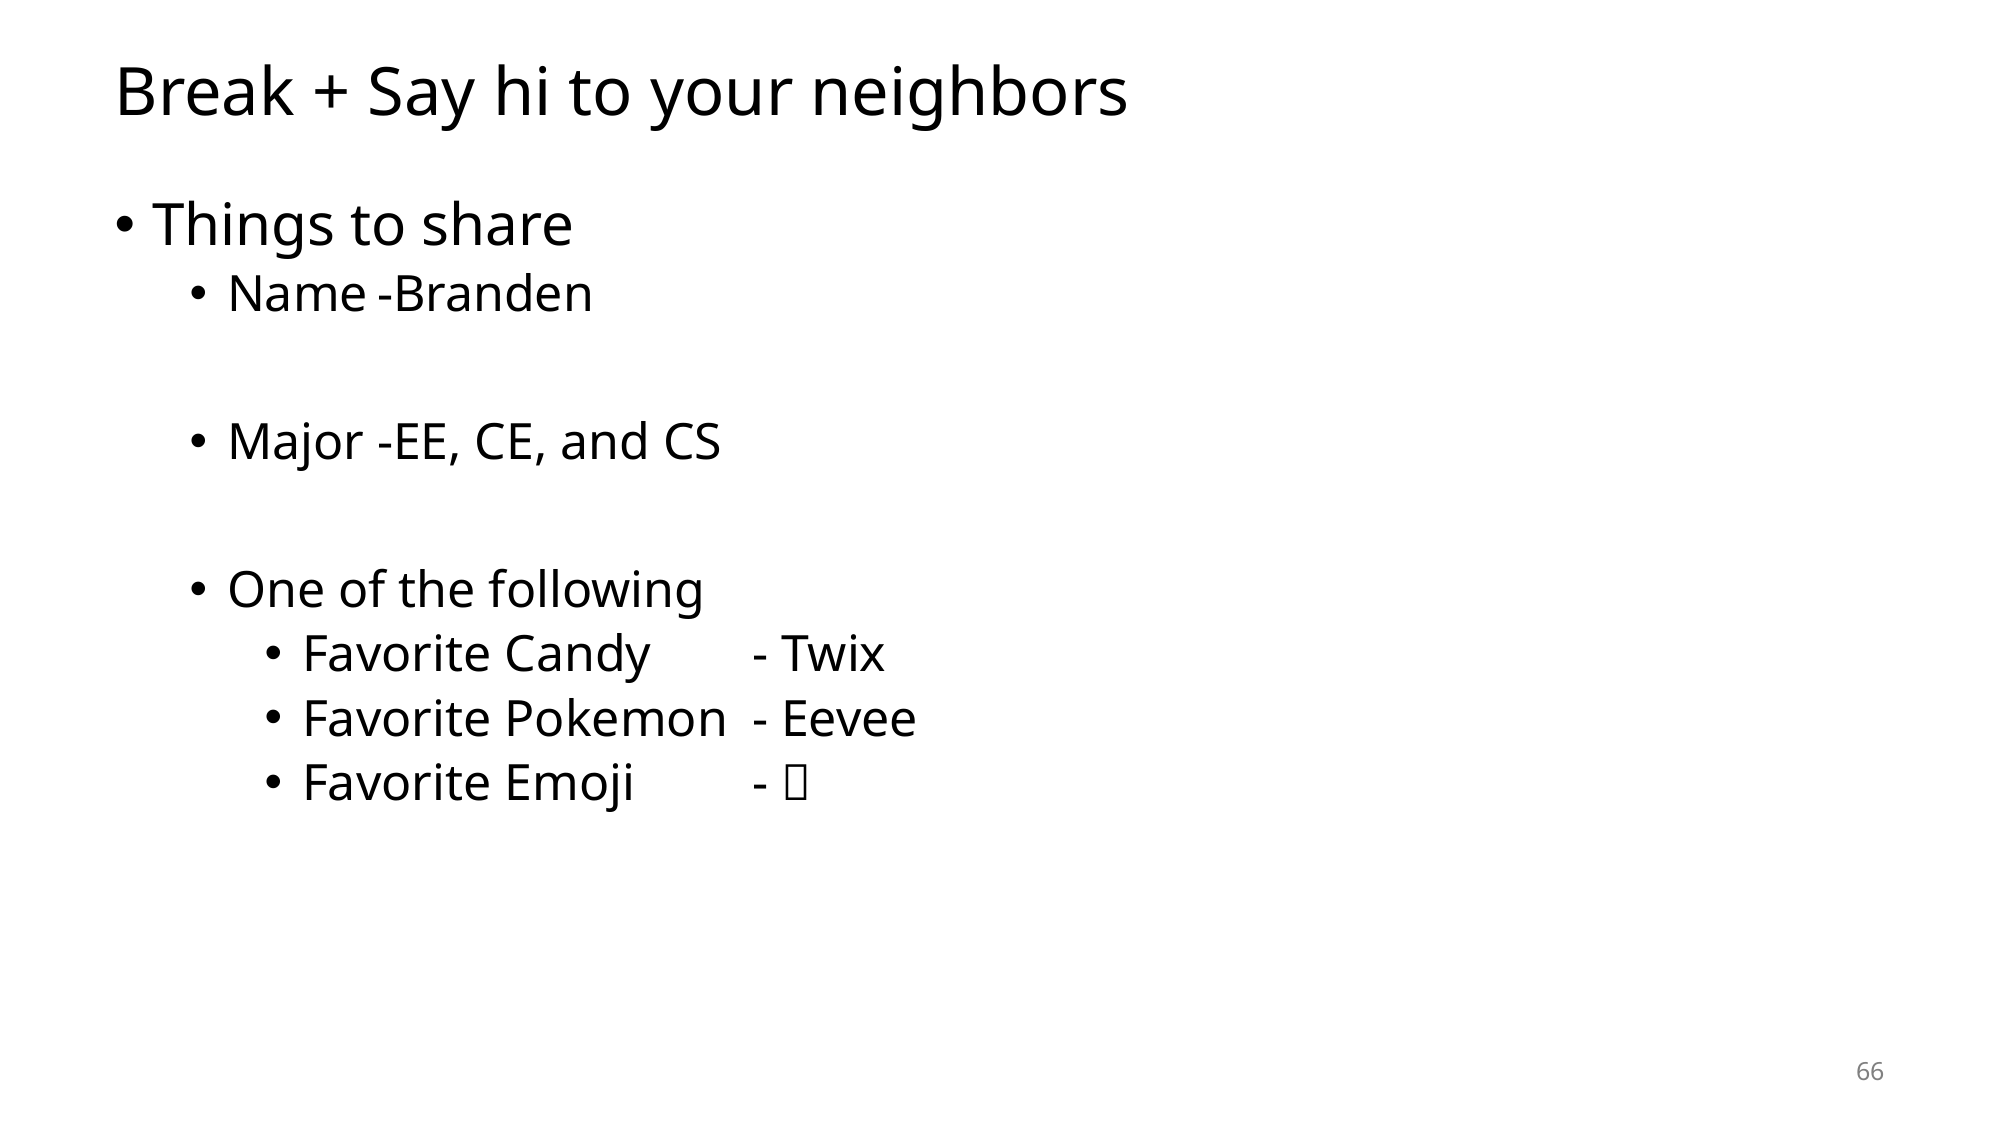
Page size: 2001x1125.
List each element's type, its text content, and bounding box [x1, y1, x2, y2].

slide_number 66 [1749, 1042, 1900, 1103]
list Things to share Name -Branden Major -EE, CE, and CS One of the following Favorite Candy - Twix Favorite Pokemon - Eevee Favorite Emoji - 🍢 [99, 187, 1900, 1013]
title Break + Say hi to your neighbors [99, 37, 1900, 150]
